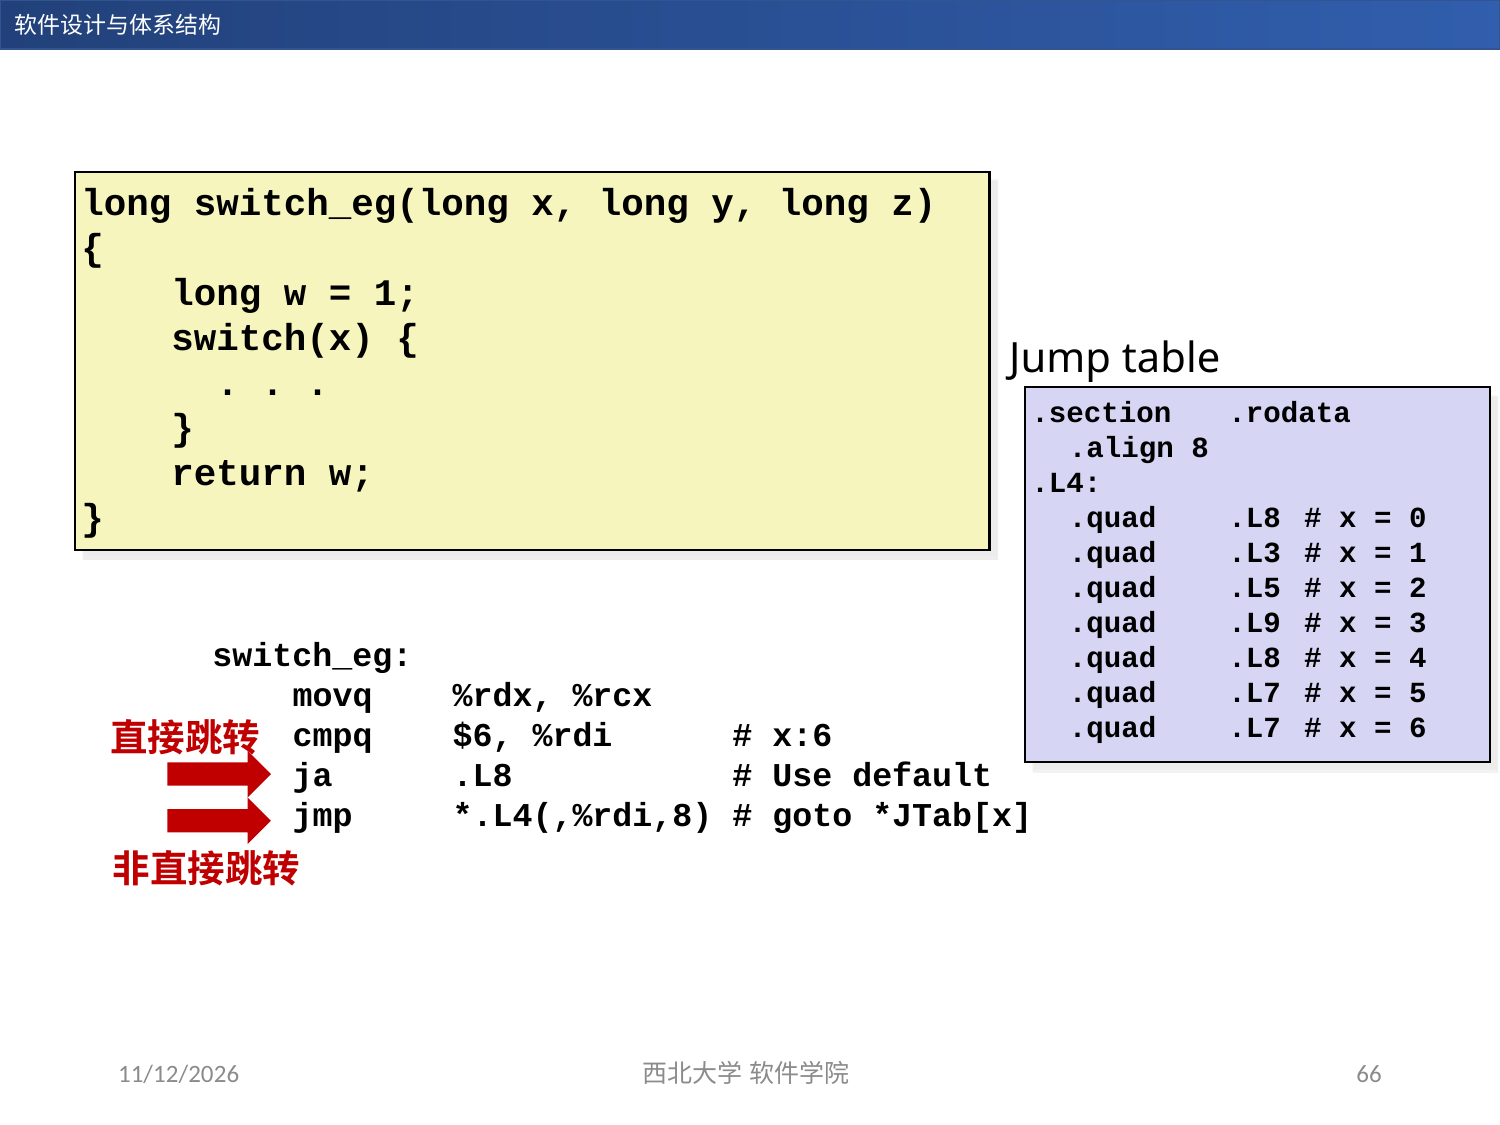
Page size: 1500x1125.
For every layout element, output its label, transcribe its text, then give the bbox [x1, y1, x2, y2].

text_box 直接跳转 [104, 707, 267, 766]
text_box .section .rodata .align 8 .L4: .quad .L8 # x = 0 .quad .L3 # x = 1 .quad .L5 # x = 2 .quad .L9 # x = 3 .quad .L8 # x = 4 .quad .L7 # x = 5 .quad .L7 # x = 6 [1025, 387, 1490, 763]
slide_number 66 [1059, 1042, 1397, 1103]
text_box Jump table [1002, 324, 1227, 388]
text_box [167, 809, 206, 833]
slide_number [103, 1042, 441, 1103]
text_box long switch_eg(long x, long y, long z) { long w = 1; switch(x) { . . . } return w; } [75, 171, 990, 550]
text_box switch_eg: movq %rdx, %rcx cmpq $6, %rdi # x:6 ja .L8 # Use default jmp *.L4(,%rdi,8) # goto *JTab[x] [206, 627, 1169, 969]
text_box 非直接跳转 [106, 838, 206, 896]
text_box [167, 766, 271, 798]
footer 西北大学 软件学院 [496, 1042, 1004, 1103]
